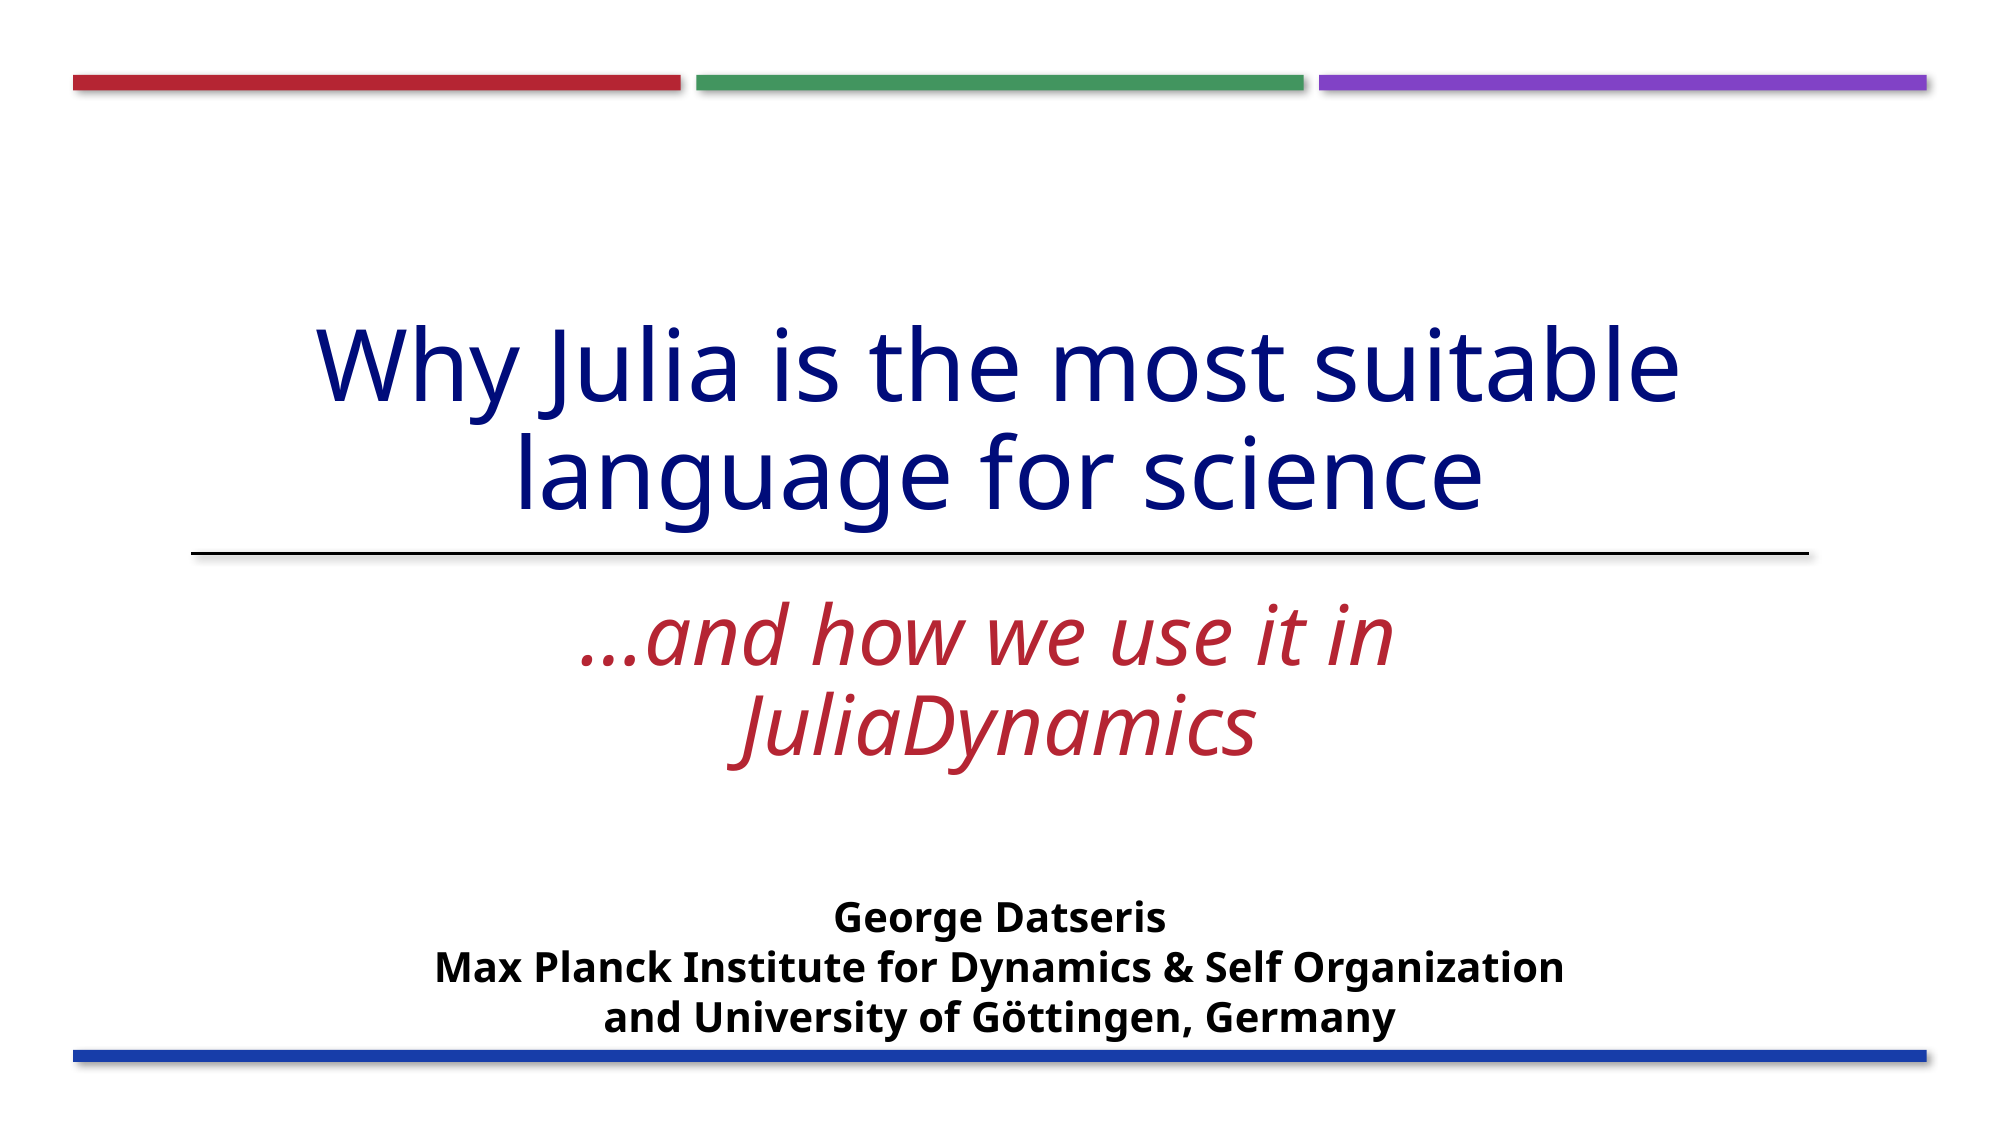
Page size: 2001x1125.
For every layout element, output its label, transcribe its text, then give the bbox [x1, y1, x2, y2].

title Why Julia is the most suitable language for science [191, 147, 1809, 539]
subtitle …and how we use it in JuliaDynamics [249, 585, 1750, 858]
